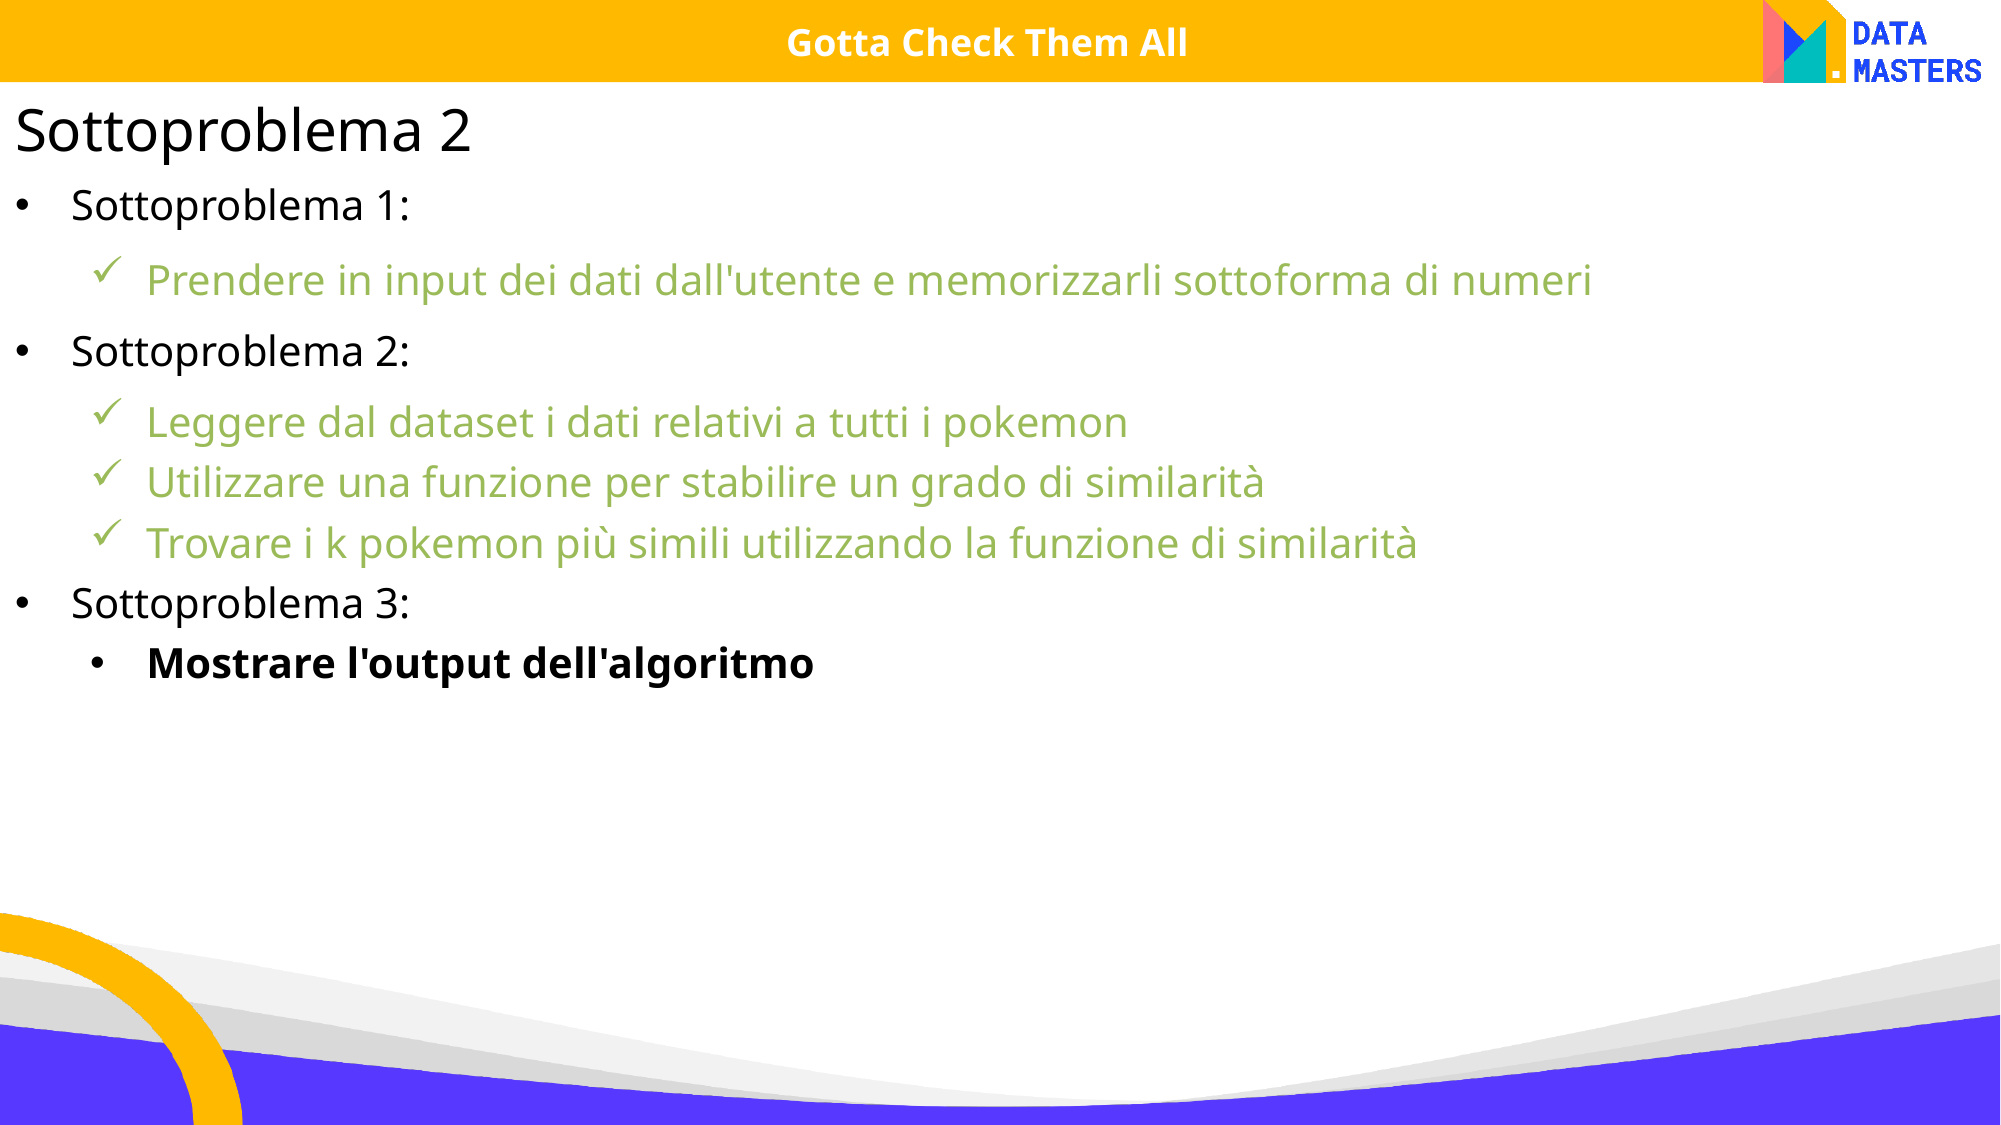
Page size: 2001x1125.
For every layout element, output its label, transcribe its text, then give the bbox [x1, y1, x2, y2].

picture [1763, 0, 1983, 90]
text_box Sottoproblema 2 [0, 85, 1445, 171]
picture [0, 896, 2001, 1125]
text_box Sottoproblema 1: Prendere in input dei dati dall'utente e memorizzarli sottoforma di numeri Sottoproblema 2: Leggere dal dataset i dati relativi a tutti i pokemon Utilizzare una funzione per stabilire un grado di similarità Trovare i k pokemon più simili utilizzando la funzione di similarità Sottoproblema 3: Mostrare l'output dell'algoritmo [0, 171, 1852, 745]
text_box Gotta Check Them All [242, 11, 1743, 72]
